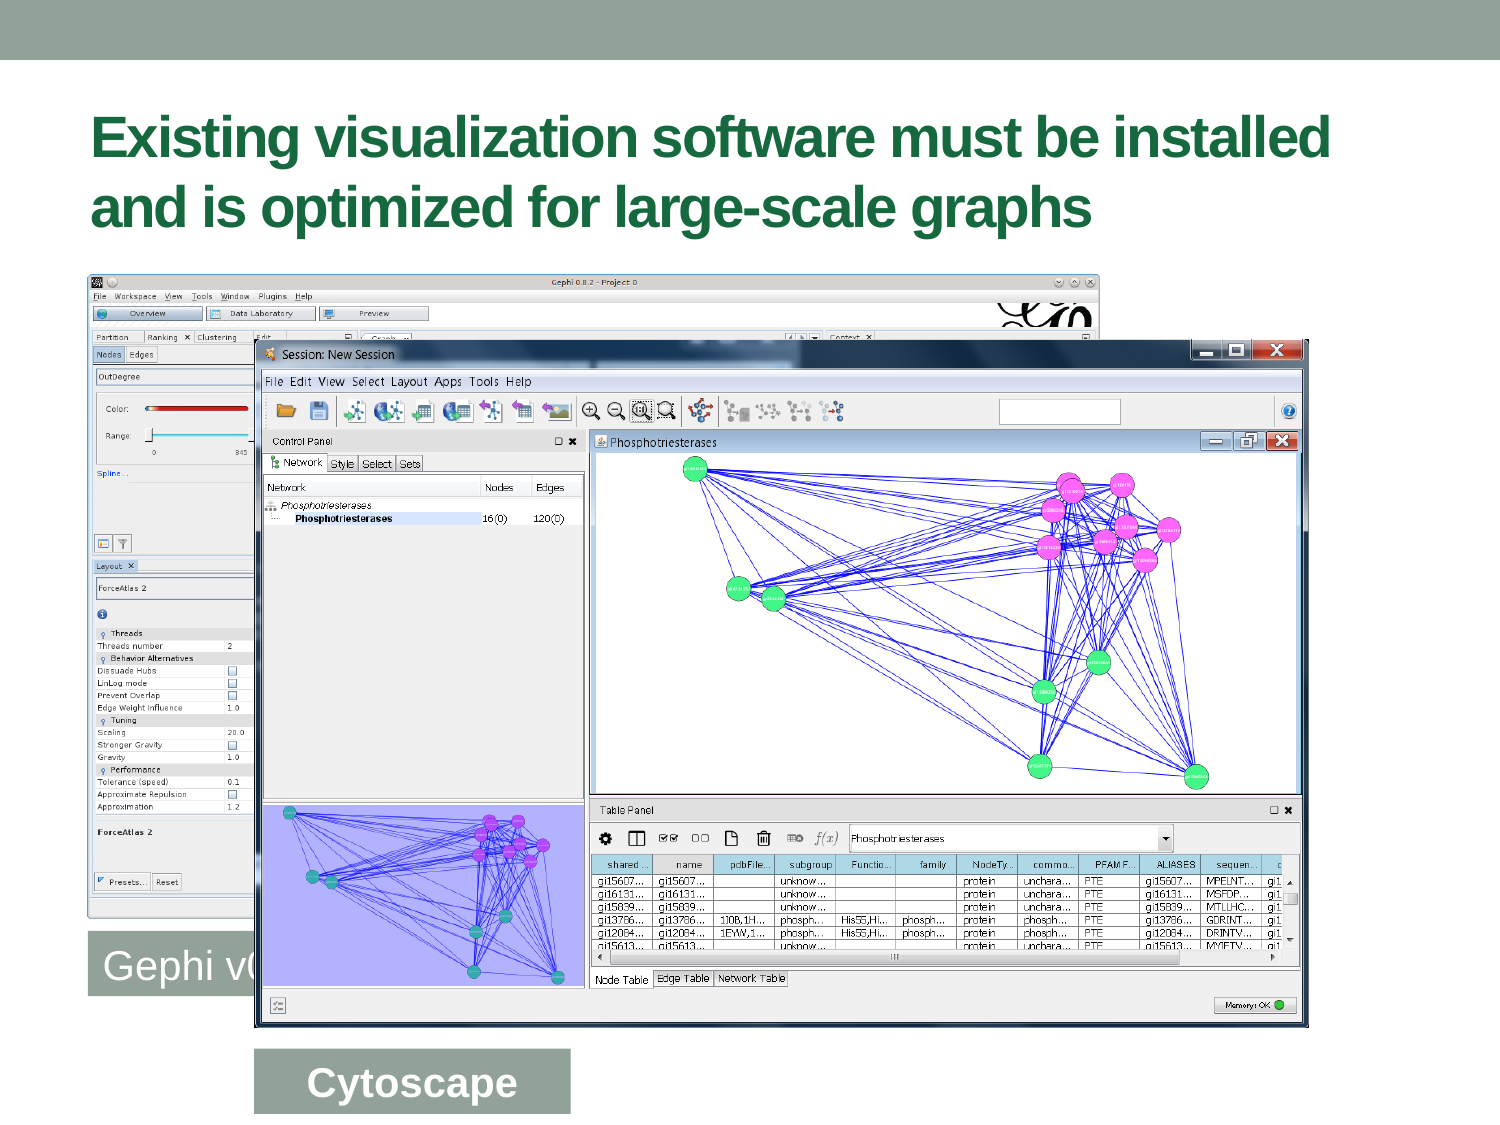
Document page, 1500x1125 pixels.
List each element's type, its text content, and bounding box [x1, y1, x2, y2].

text_box Cytoscape [252, 1047, 573, 1116]
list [87, 274, 1101, 920]
title Existing visualization software must be installed and is optimized for large-scale graphs [75, 87, 1425, 250]
picture [253, 339, 1309, 1028]
text_box Gephi v0.8.2 - https://gephi.org/ [86, 929, 251, 998]
